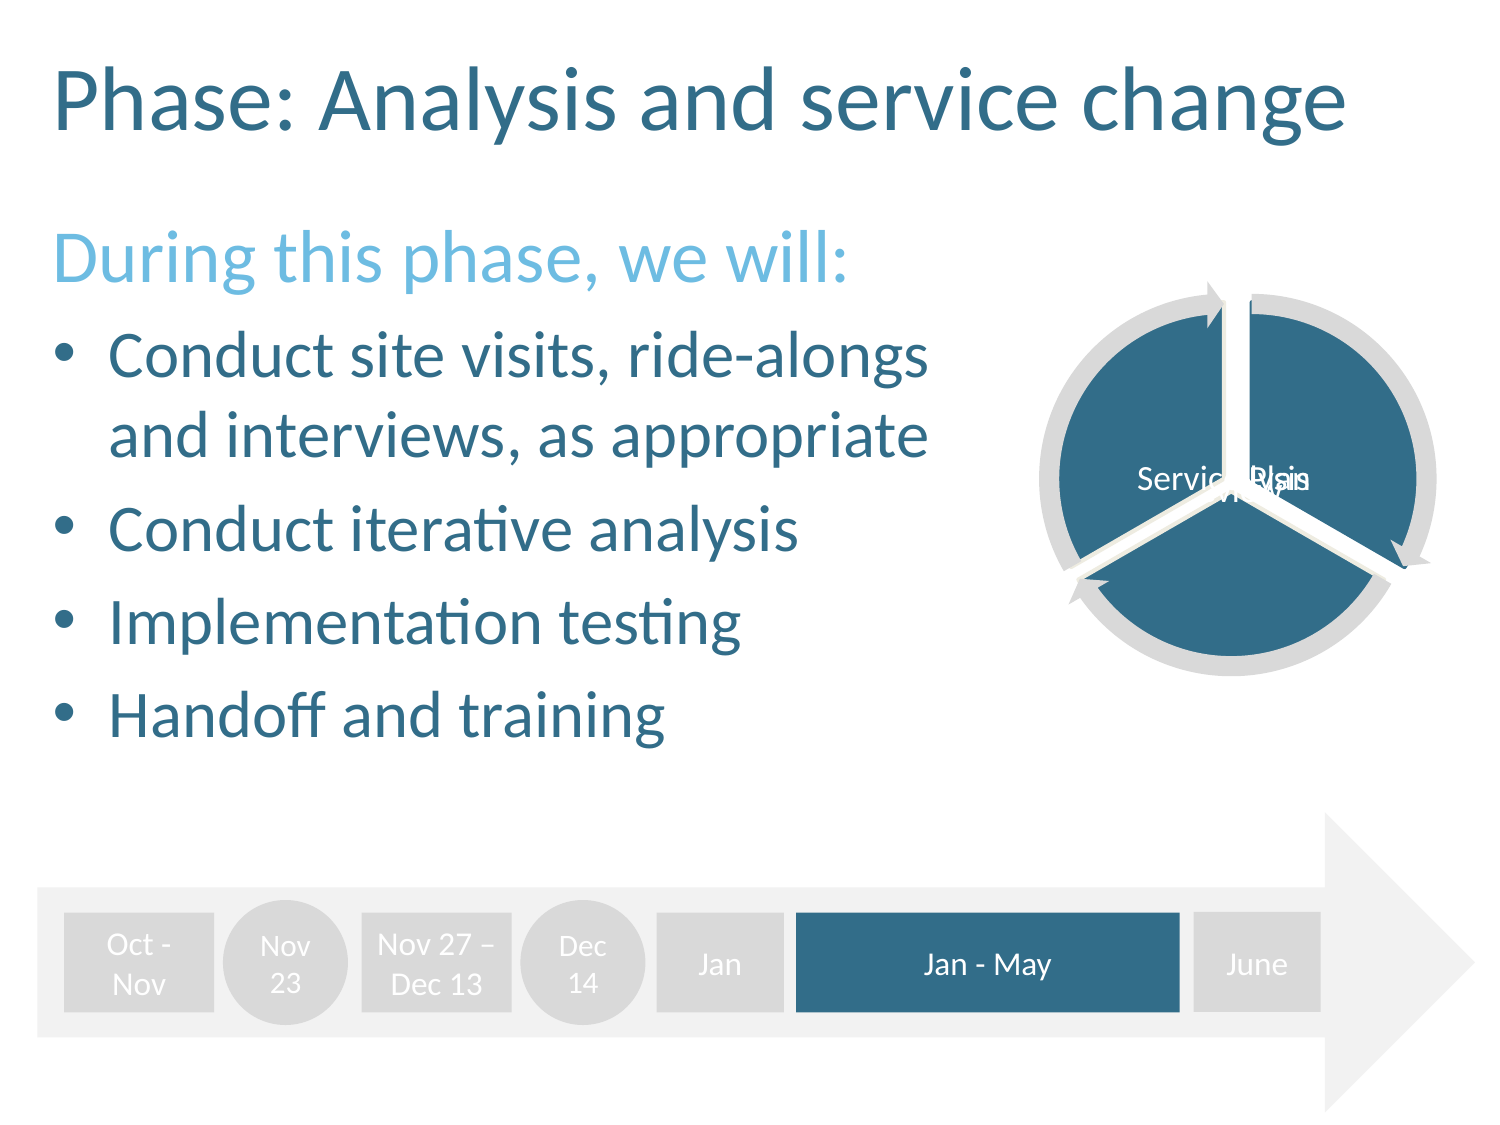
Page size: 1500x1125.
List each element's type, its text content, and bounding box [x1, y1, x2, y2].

text_box [35, 810, 1478, 1115]
text_box June [1192, 910, 1323, 1014]
text_box Jan - May [794, 910, 1182, 1015]
list During this phase, we will: Conduct site visits, ride-alongs and interviews, as appropriate Conduct iterative analysis Implementation testing Handoff and training [37, 200, 975, 885]
text_box Jan [655, 910, 786, 1015]
text_box Oct - Nov [62, 910, 216, 1015]
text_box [915, 274, 1500, 696]
text_box Dec 14 [518, 897, 648, 1028]
text_box Nov 23 [220, 897, 351, 1028]
text_box Nov 27 – Dec 13 [359, 910, 514, 1015]
title Phase: Analysis and service change [37, 0, 1463, 188]
